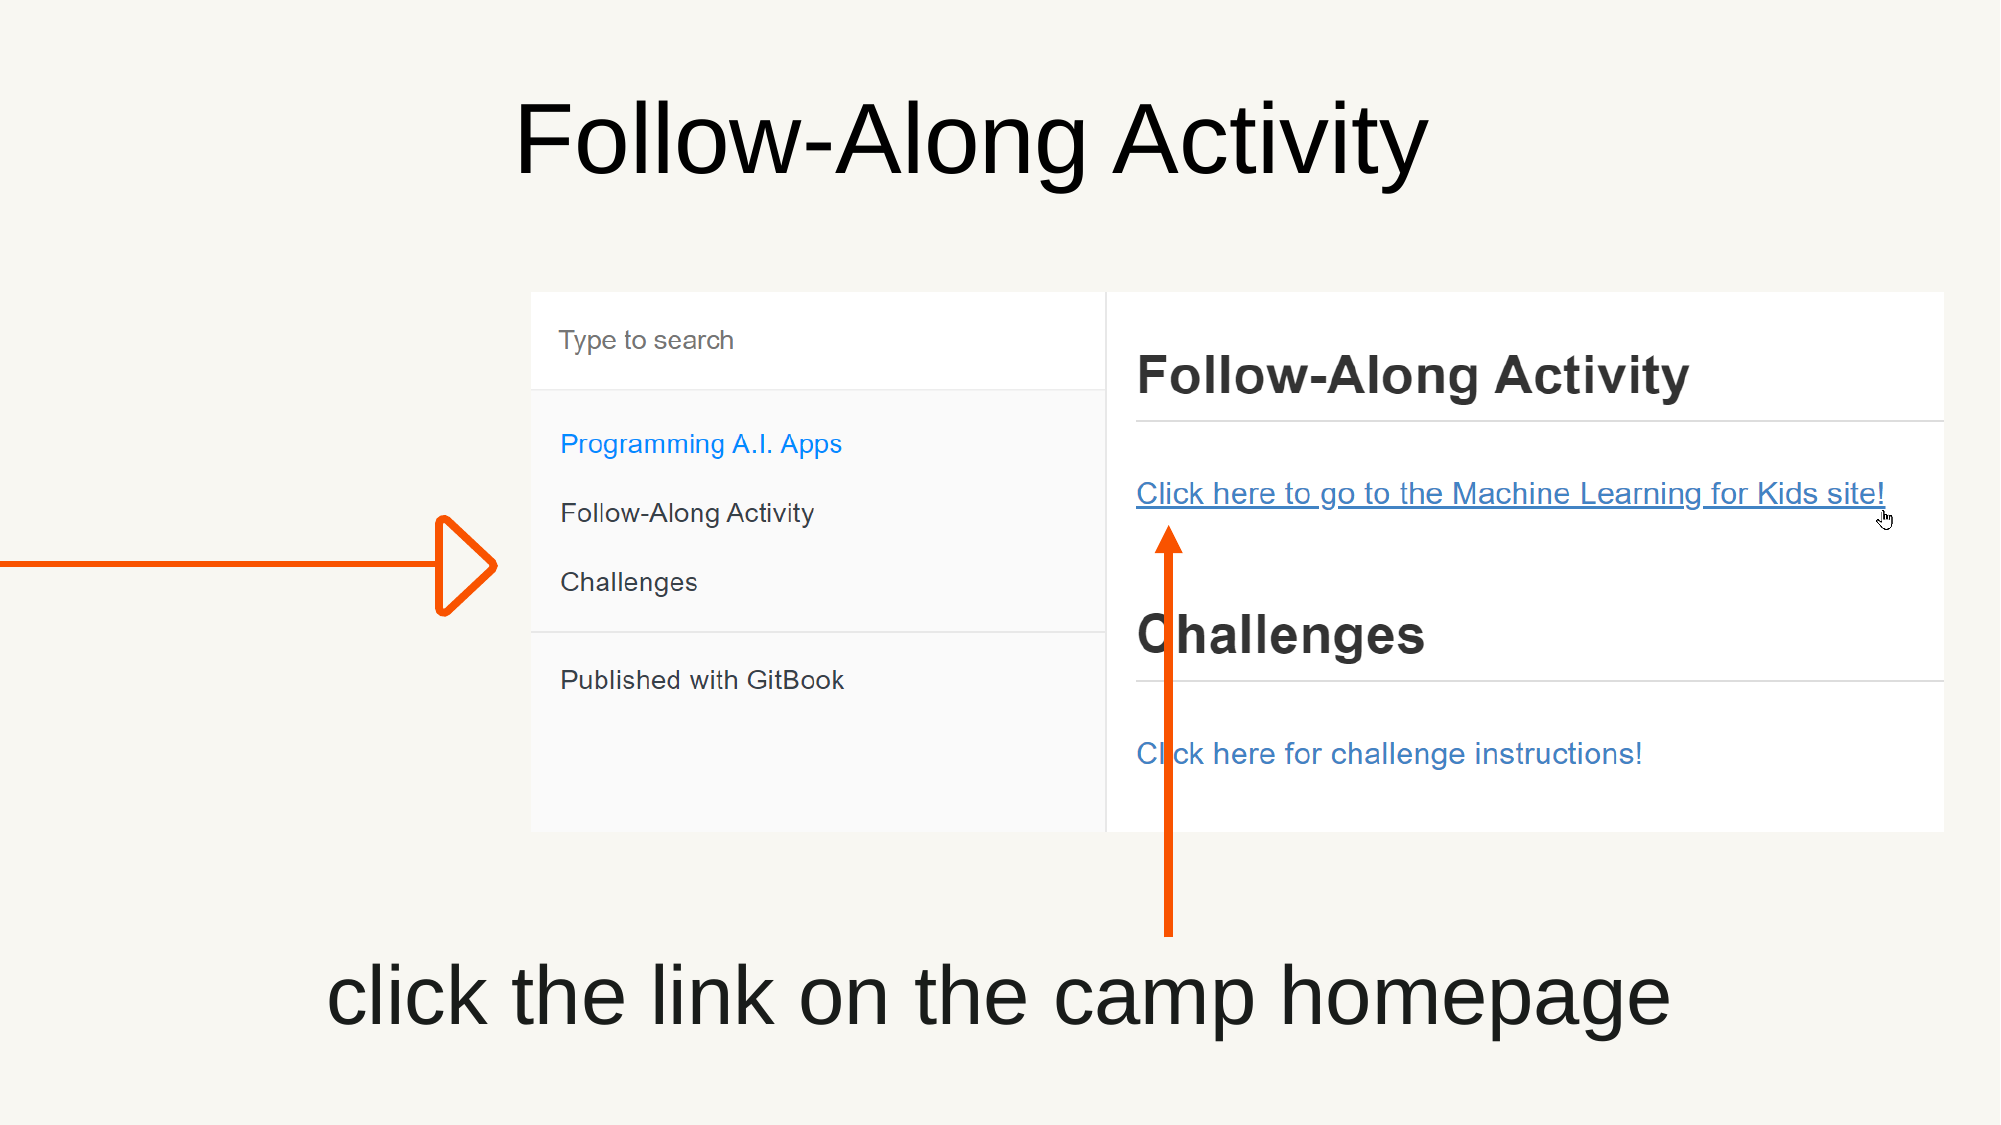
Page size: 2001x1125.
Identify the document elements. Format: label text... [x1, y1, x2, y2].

text_box click the link on the camp homepage [311, 937, 1689, 1058]
picture [531, 292, 1944, 832]
text_box Follow-Along Activity [498, 66, 1501, 201]
